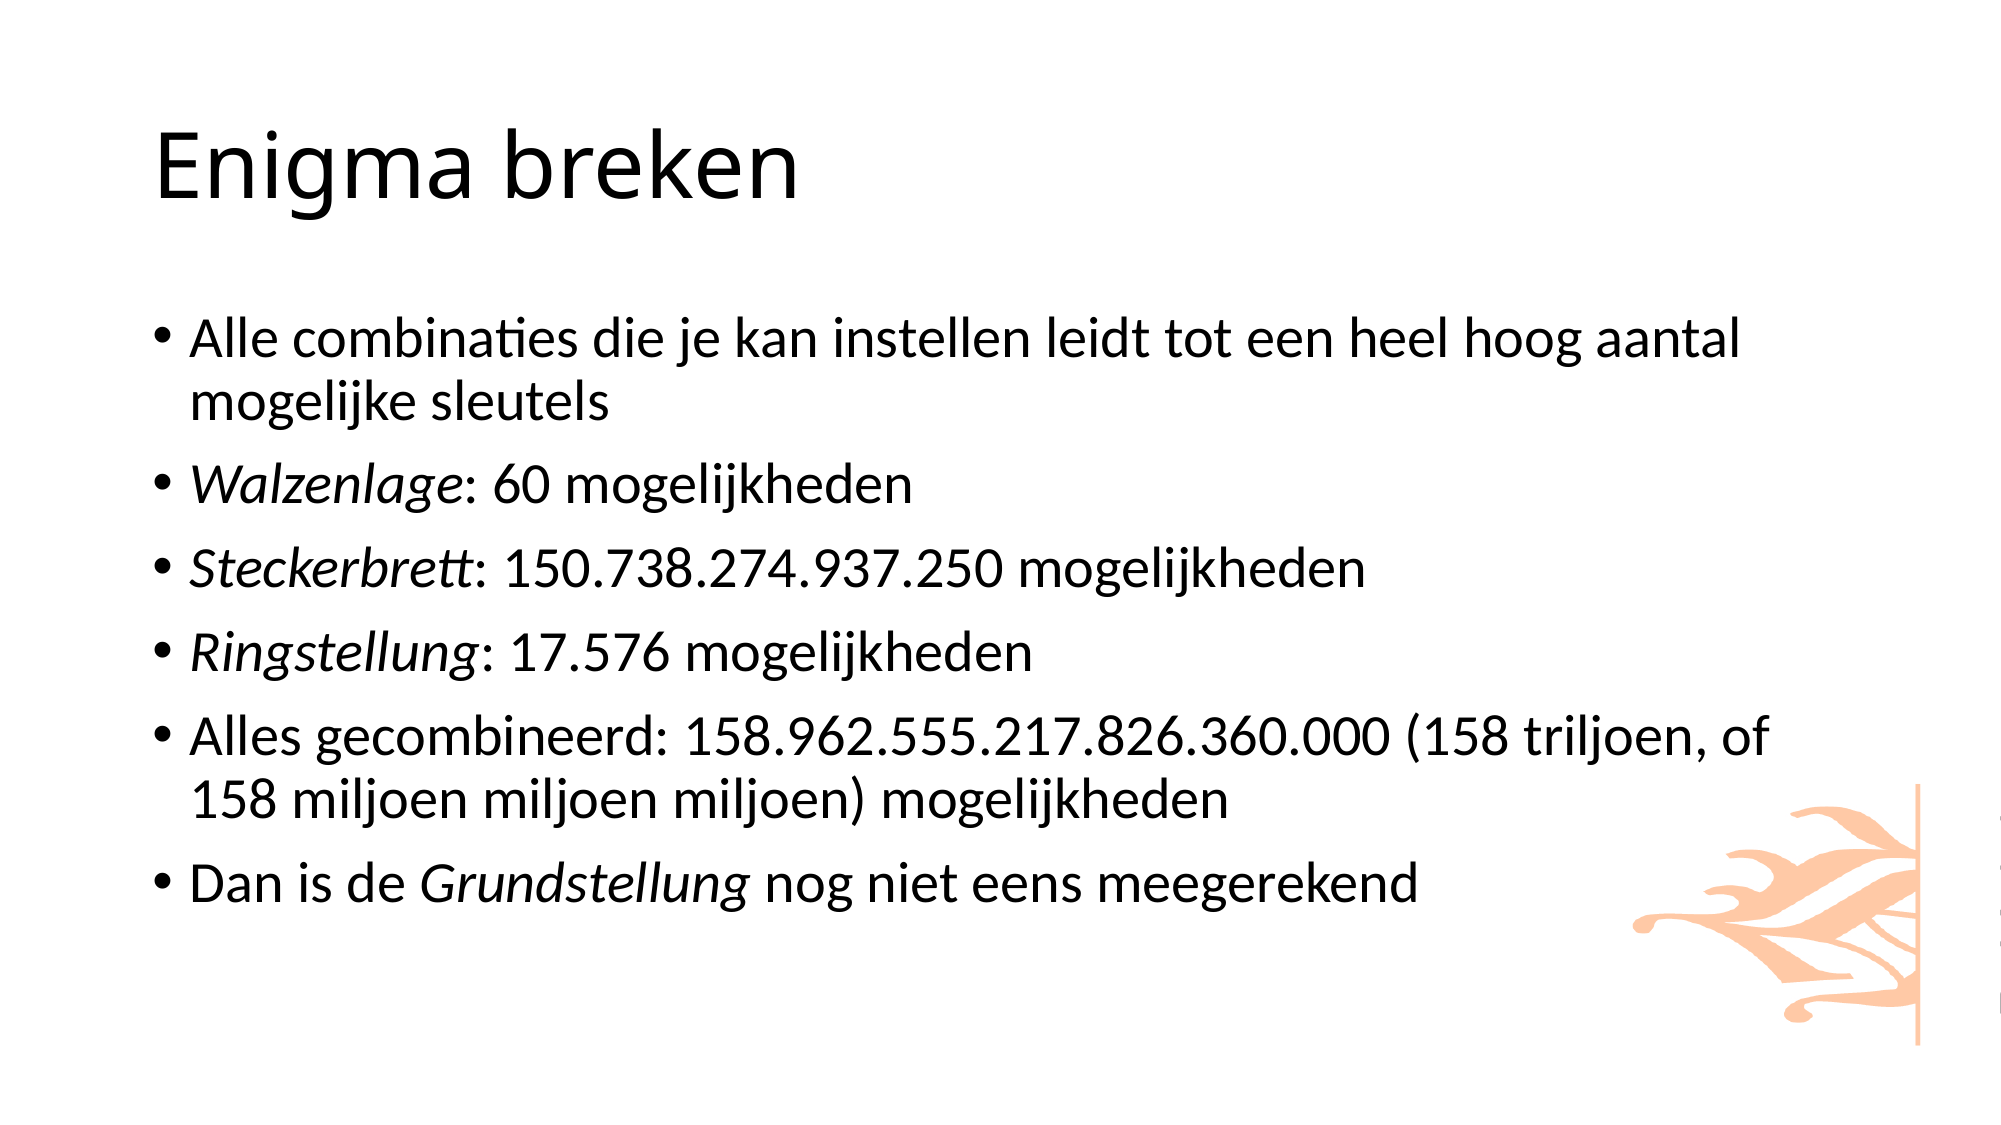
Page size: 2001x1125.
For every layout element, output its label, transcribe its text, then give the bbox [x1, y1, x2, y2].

title Enigma breken [137, 59, 1863, 278]
list Alle combinaties die je kan instellen leidt tot een heel hoog aantal mogelijke sleutels Walzenlage: 60 mogelijkheden Steckerbrett: 150.738.274.937.250 mogelijkheden Ringstellung: 17.576 mogelijkheden Alles gecombineerd: 158.962.555.217.826.360.000 (158 triljoen, of 158 miljoen miljoen miljoen) mogelijkheden Dan is de Grundstellung nog niet eens meegerekend [137, 299, 1863, 1014]
